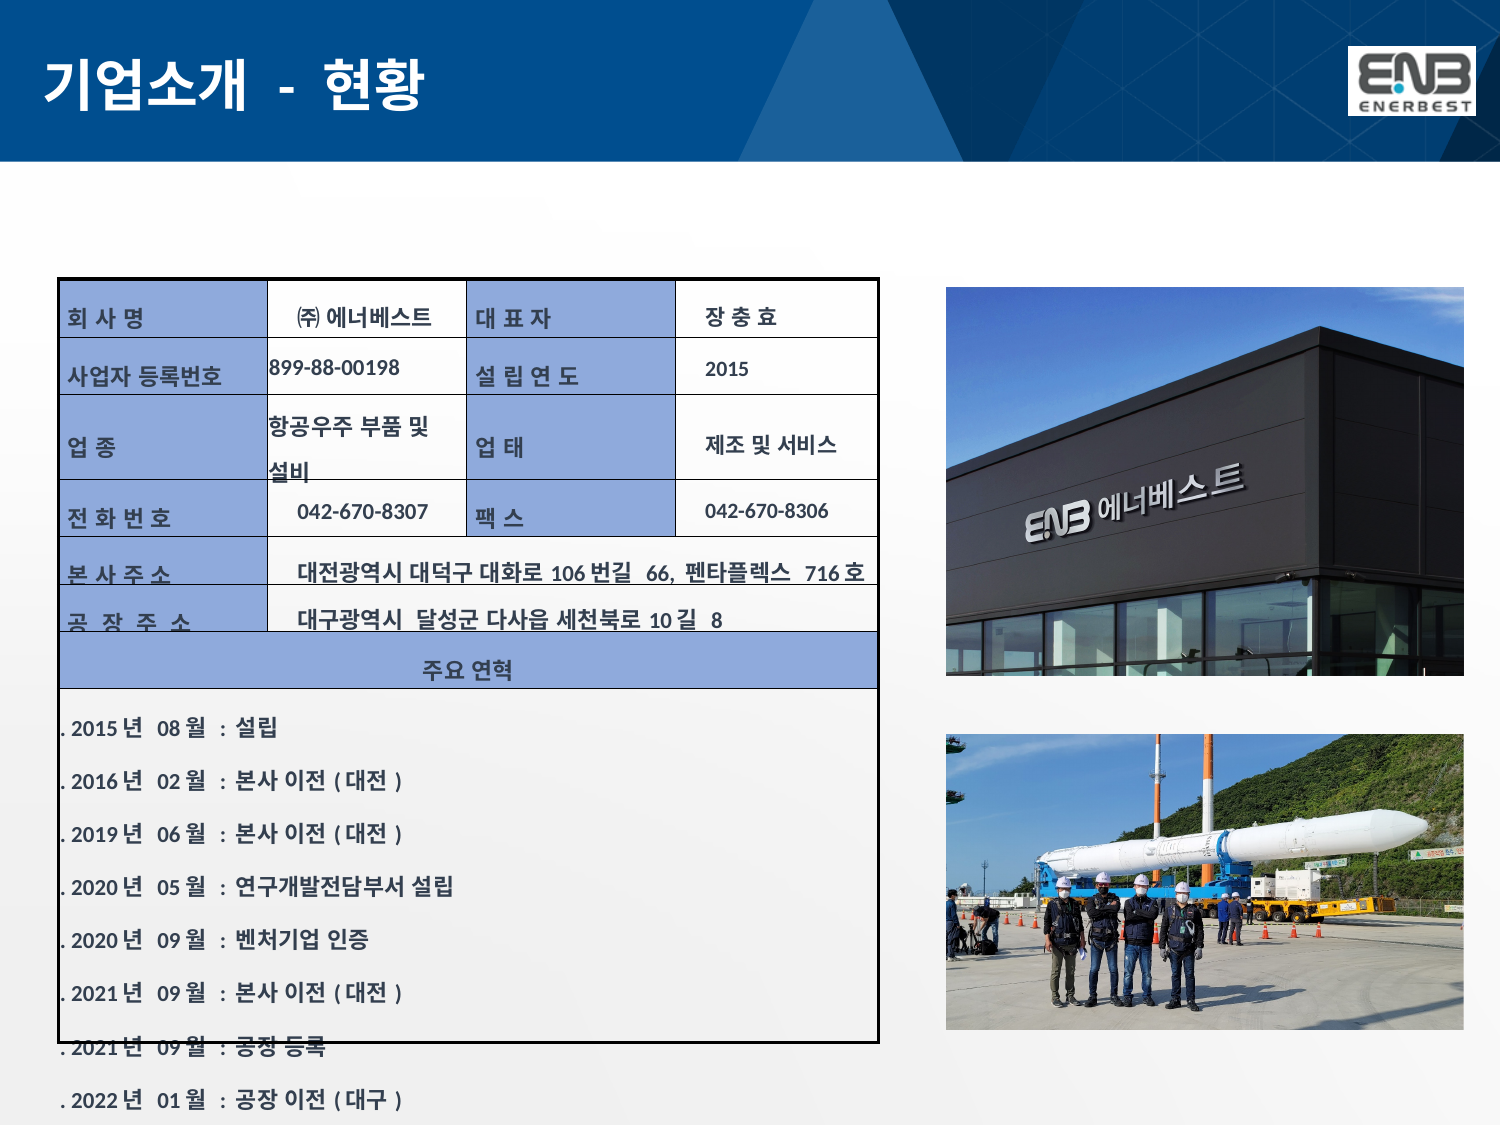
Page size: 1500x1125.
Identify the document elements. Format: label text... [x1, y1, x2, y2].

table_cell 대전광역시 대덕구 대화로106번길 66, 펜타플렉스 716호 [268, 537, 877, 584]
table_cell 주요 연혁 [60, 632, 877, 688]
table_cell 899-88-00198 [268, 338, 466, 394]
table_cell 항공우주 부품 및 설비 [268, 395, 466, 479]
table_cell 2015 [676, 338, 877, 394]
table_cell 공 장 주 소 [60, 585, 267, 631]
table_cell 업 태 [467, 395, 675, 479]
table_cell 사업자 등록번호 [60, 338, 267, 394]
table_header 회 사 명 [60, 281, 267, 337]
table_cell 제조 및 서비스 [676, 395, 877, 479]
table_cell 팩 스 [467, 480, 675, 536]
table_cell 042-670-8307 [268, 480, 466, 536]
table_cell 업 종 [60, 395, 267, 479]
picture [0, 0, 1500, 1125]
table_cell 전 화 번 호 [60, 480, 267, 536]
table_cell . 2015년 08월 : 설립 . 2016년 02월 : 본사 이전(대전) . 2019년 06월 : 본사 이전(대전) . 2020년 05월 : 연구개발전담부서 설립 . 2020년 09월 : 벤처기업 인증 . 2021년 09월 : 본사 이전(대전) . 2021년 09월 : 공장 등록 . 2022년 01월 : 공장 이전(대구) [60, 689, 877, 1041]
table_header 장 충 효 [676, 281, 877, 337]
table_cell 042-670-8306 [676, 480, 877, 536]
table_header ㈜ 에너베스트 [268, 281, 466, 337]
table_cell 본 사 주 소 [60, 537, 267, 584]
text_box 기업소개 - 현황 [27, 42, 1473, 125]
table_header 대 표 자 [467, 281, 675, 337]
table_cell 설 립 연 도 [467, 338, 675, 394]
table_cell 대구광역시 달성군 다사읍 세천북로10길 8 [268, 585, 877, 631]
